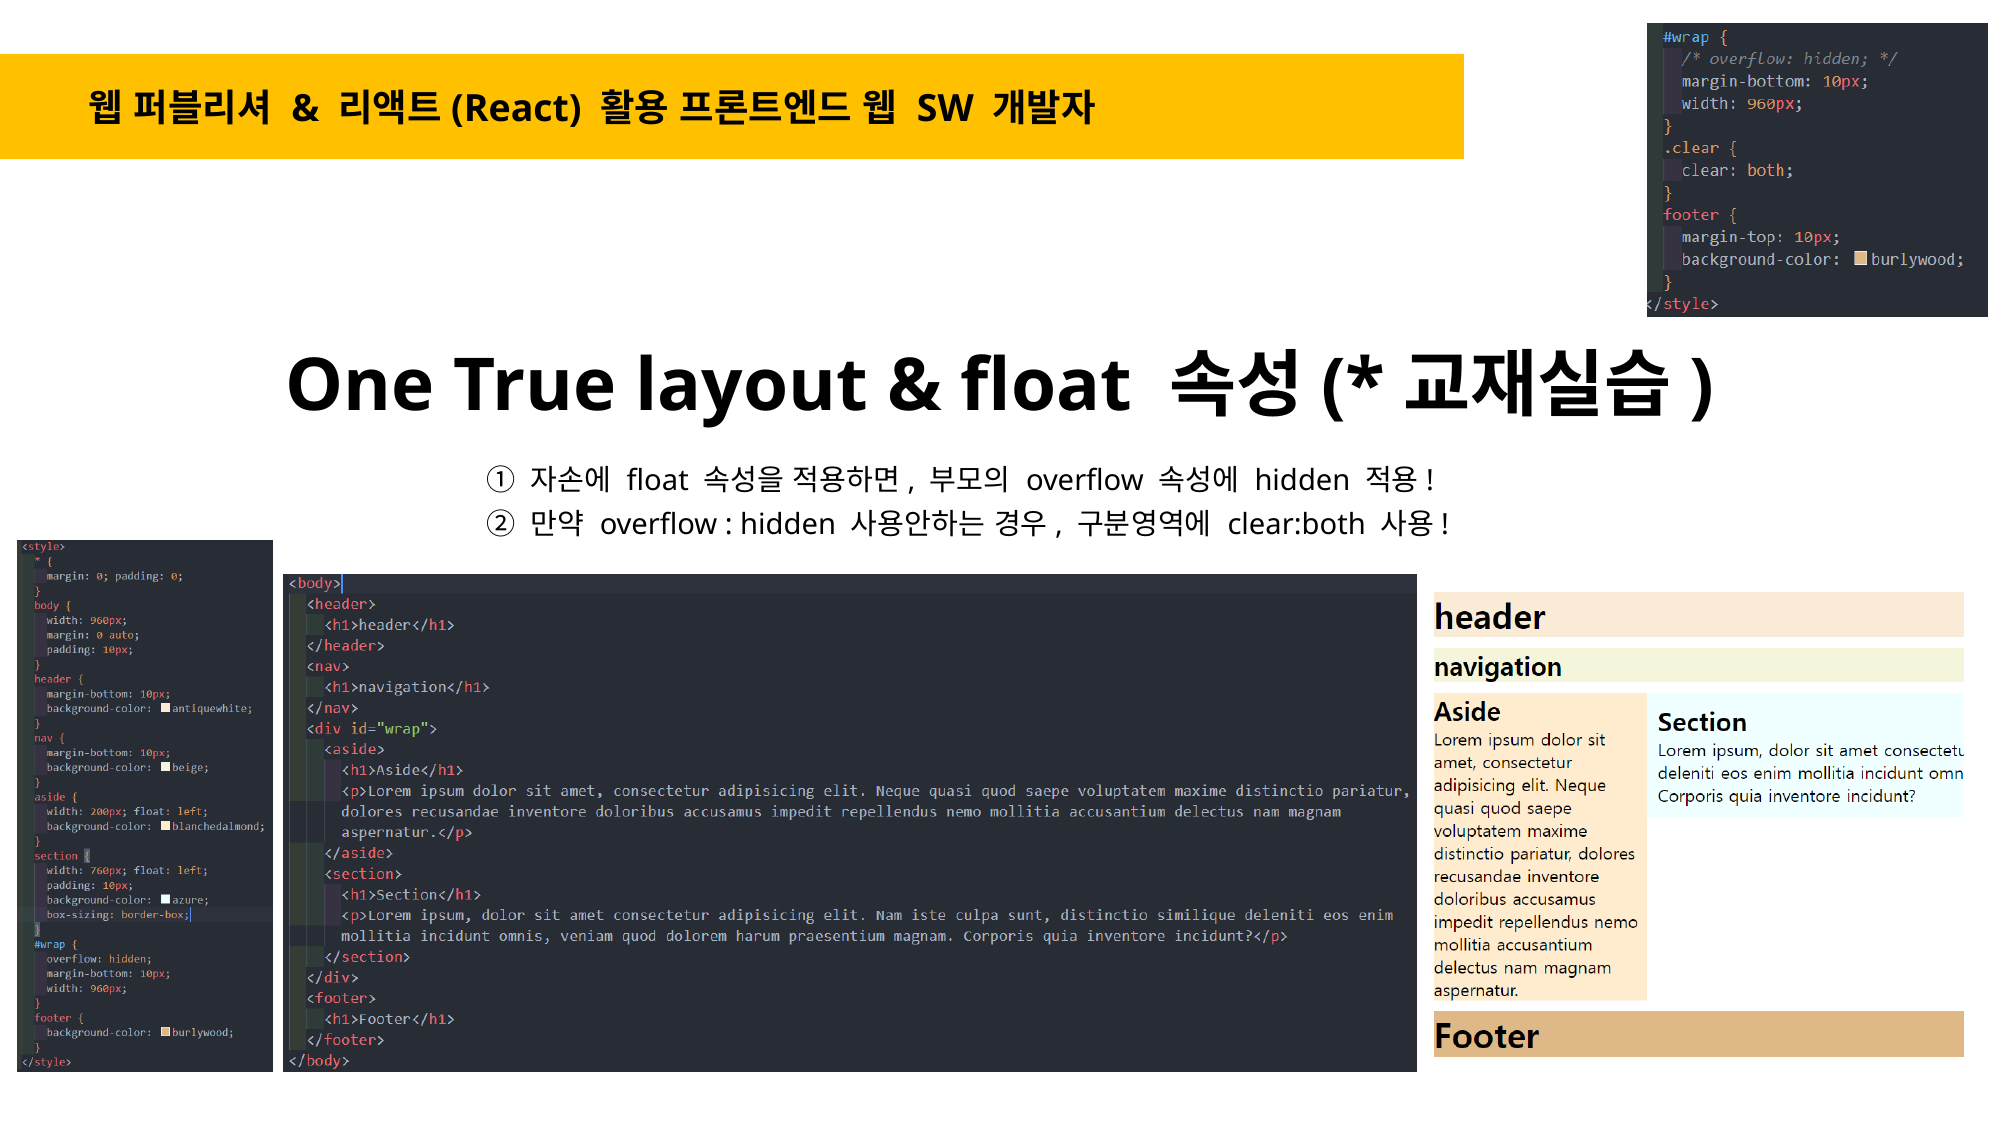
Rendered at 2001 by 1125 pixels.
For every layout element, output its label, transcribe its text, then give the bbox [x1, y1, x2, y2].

text_box One True layout & float 속성(*교재실습) [218, 330, 1781, 433]
picture [17, 540, 273, 1072]
picture [1647, 23, 1988, 317]
text_box ① 자손에 float 속성을 적용하면, 부모의 overflow 속성에 hidden 적용! [471, 453, 1529, 498]
text_box ② 만약 overflow : hidden 사용안하는 경우, 구분영역에 clear:both 사용! [471, 498, 1529, 549]
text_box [0, 53, 1464, 160]
picture [283, 574, 1964, 1072]
